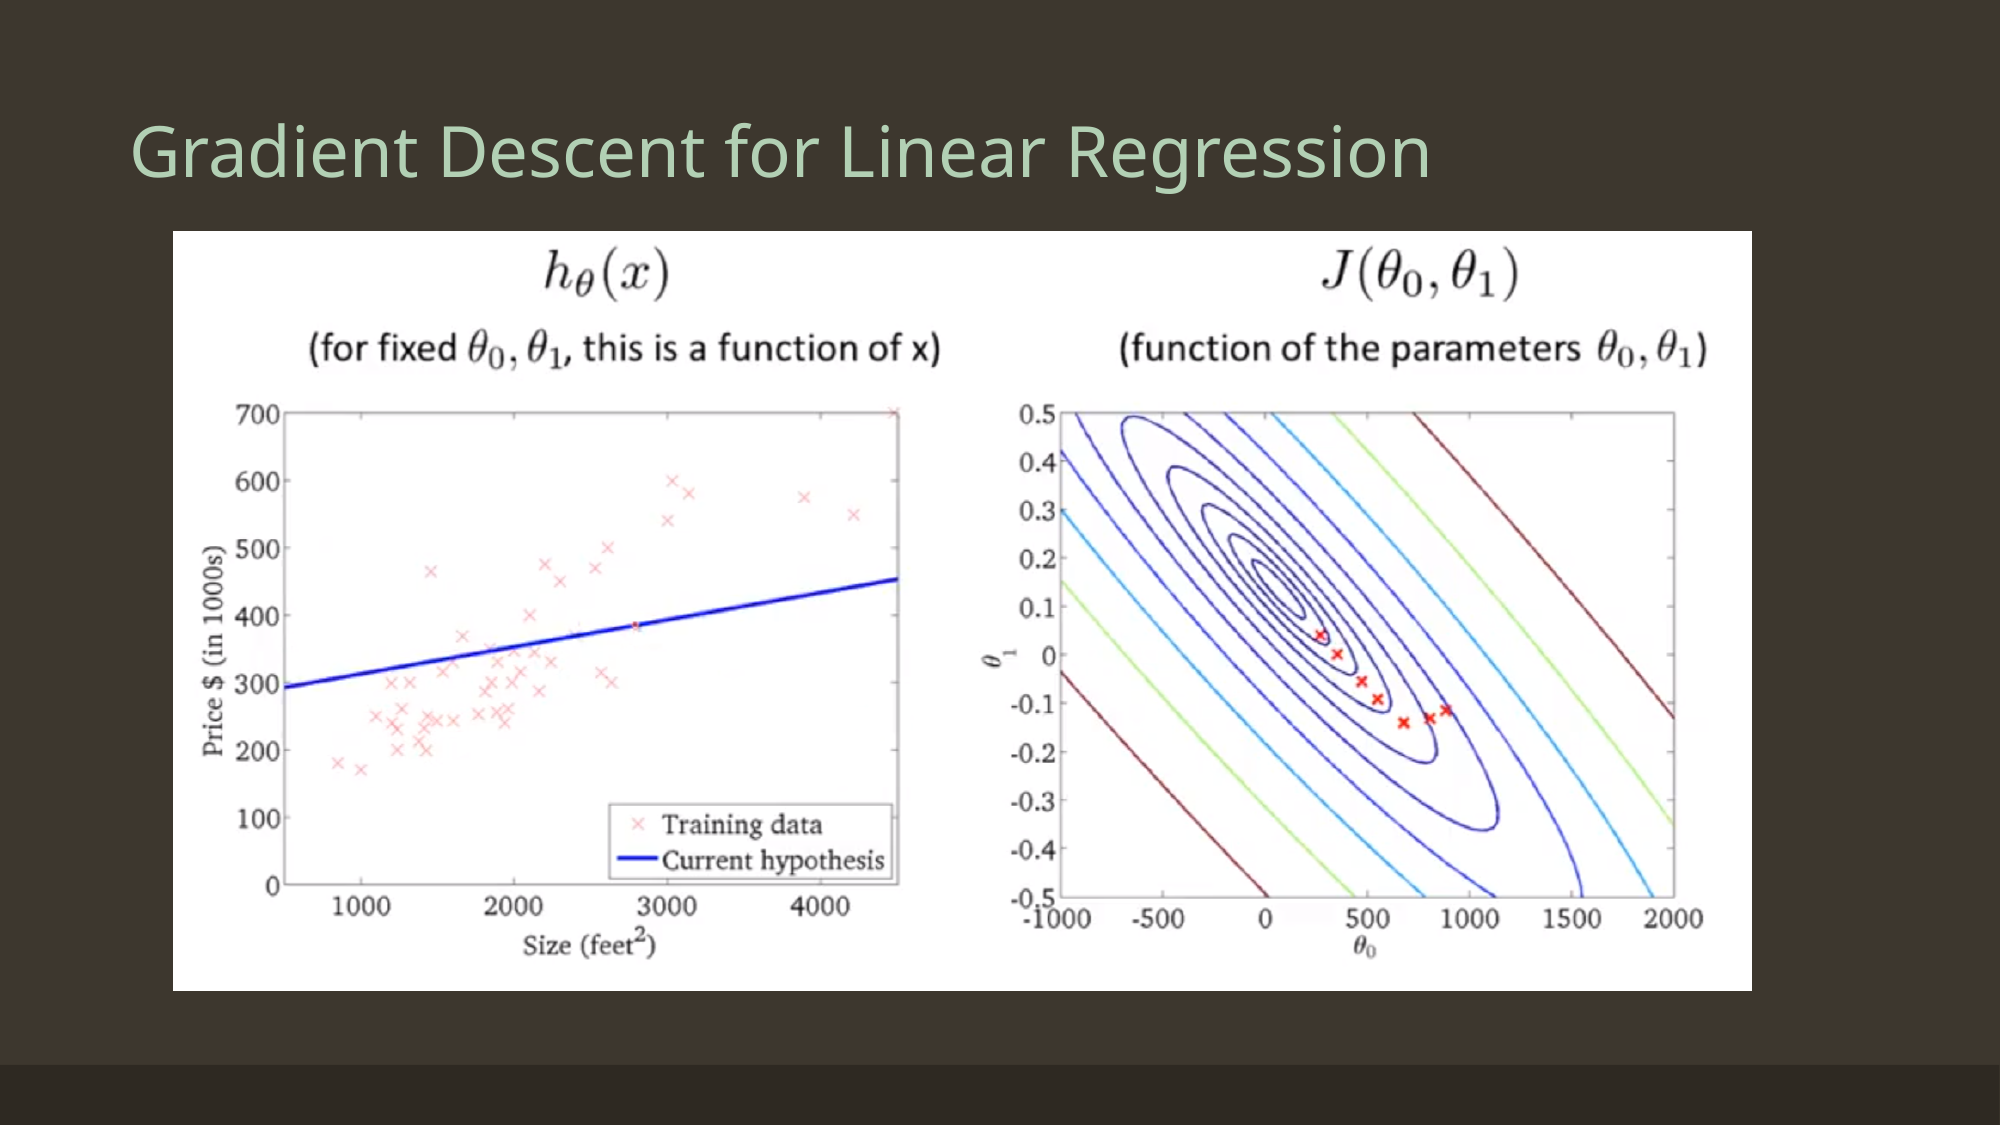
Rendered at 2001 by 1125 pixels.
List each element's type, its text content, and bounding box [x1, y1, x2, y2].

text_box Gradient Descent for Linear Regression [114, 90, 1863, 201]
picture [173, 231, 1752, 991]
